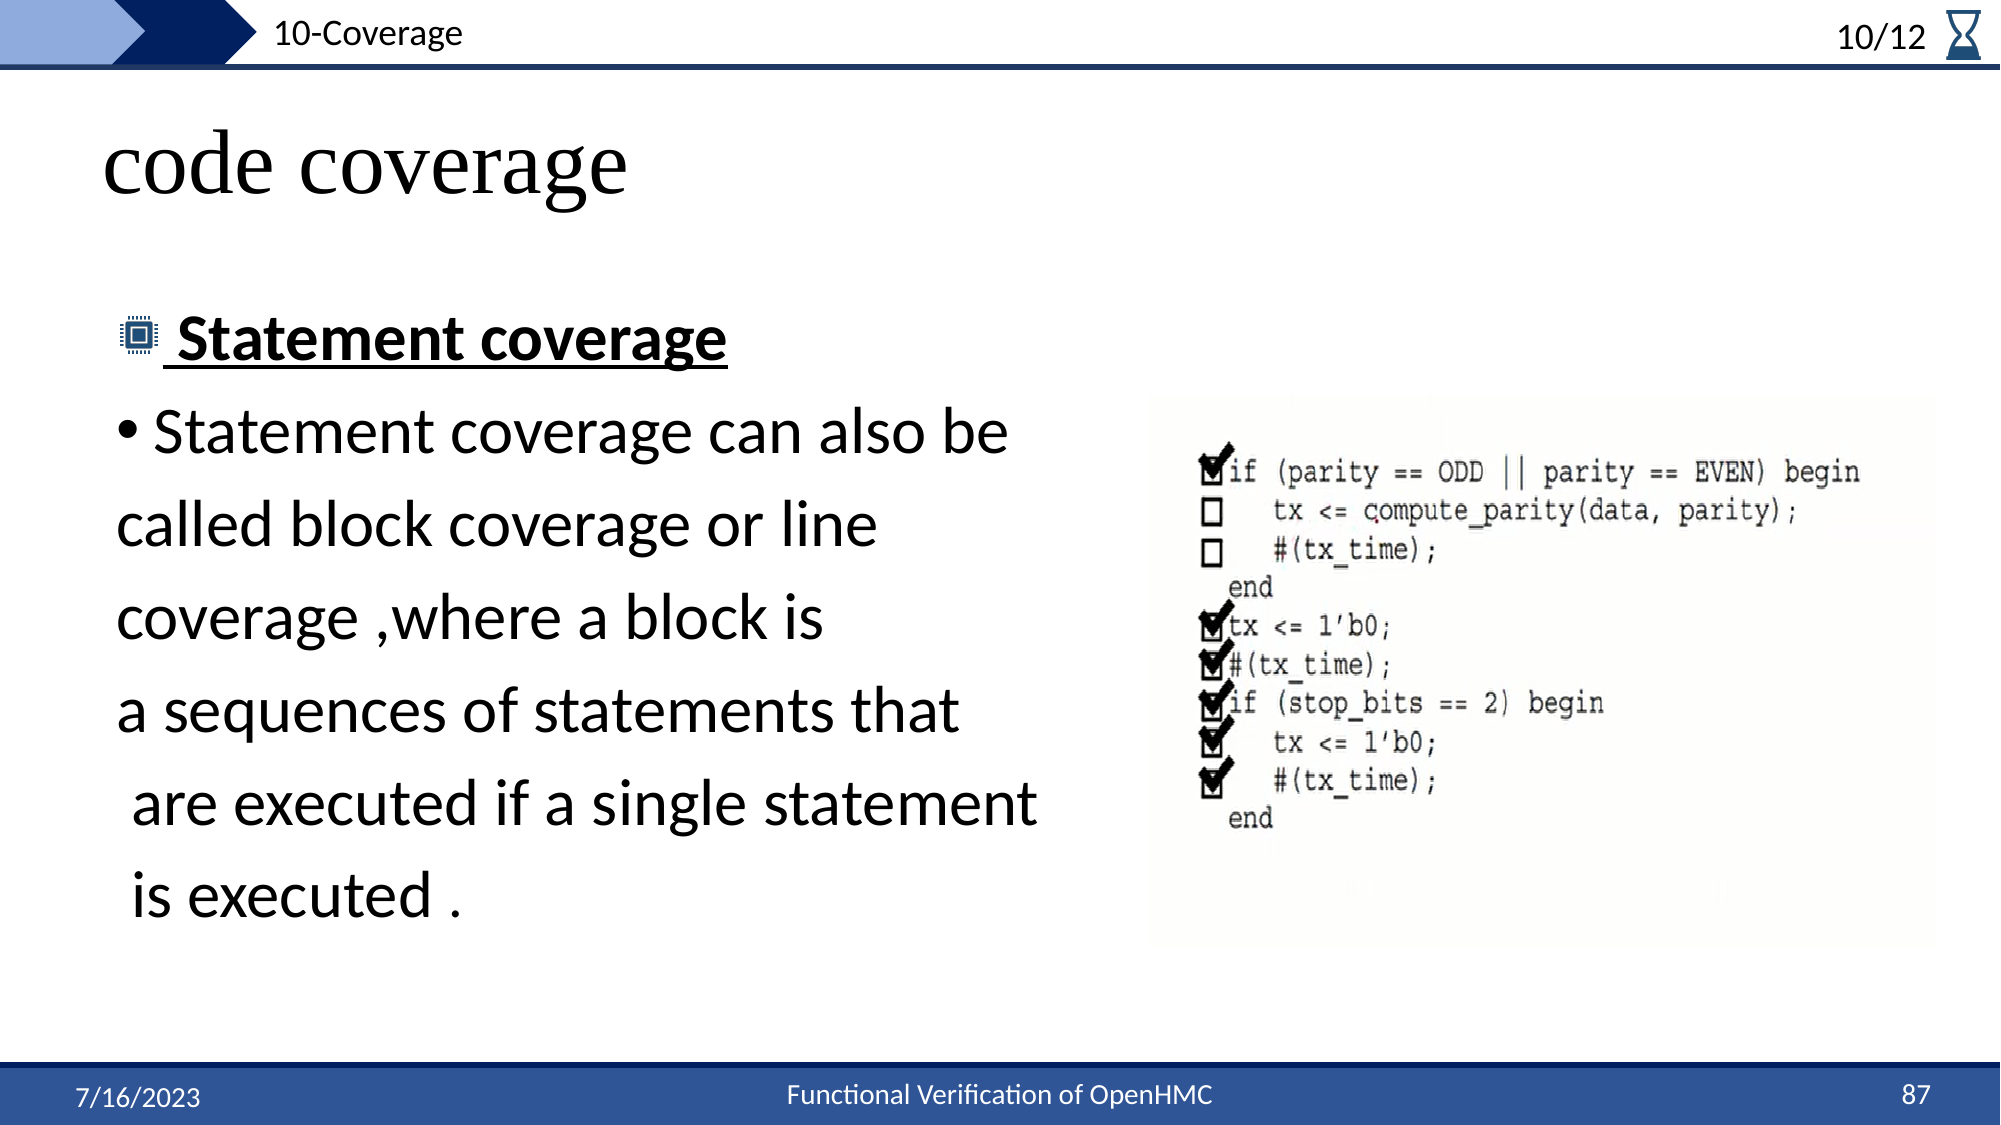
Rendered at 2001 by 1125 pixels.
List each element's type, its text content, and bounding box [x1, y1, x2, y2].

list 10/12 [1791, 9, 1942, 61]
picture [1148, 395, 1935, 948]
text_box code coverage [87, 85, 1813, 243]
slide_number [60, 1065, 510, 1125]
list Statement coverage Statement coverage can also be called block coverage or line coverage ,where a block is a sequences of statements that are executed if a single statement is executed . [100, 295, 1865, 1029]
list 10-Coverage [258, 5, 734, 61]
slide_number 87 [1496, 1063, 1947, 1124]
footer Functional Verification of OpenHMC [662, 1063, 1338, 1124]
picture [1934, 5, 1993, 65]
picture [115, 311, 163, 359]
